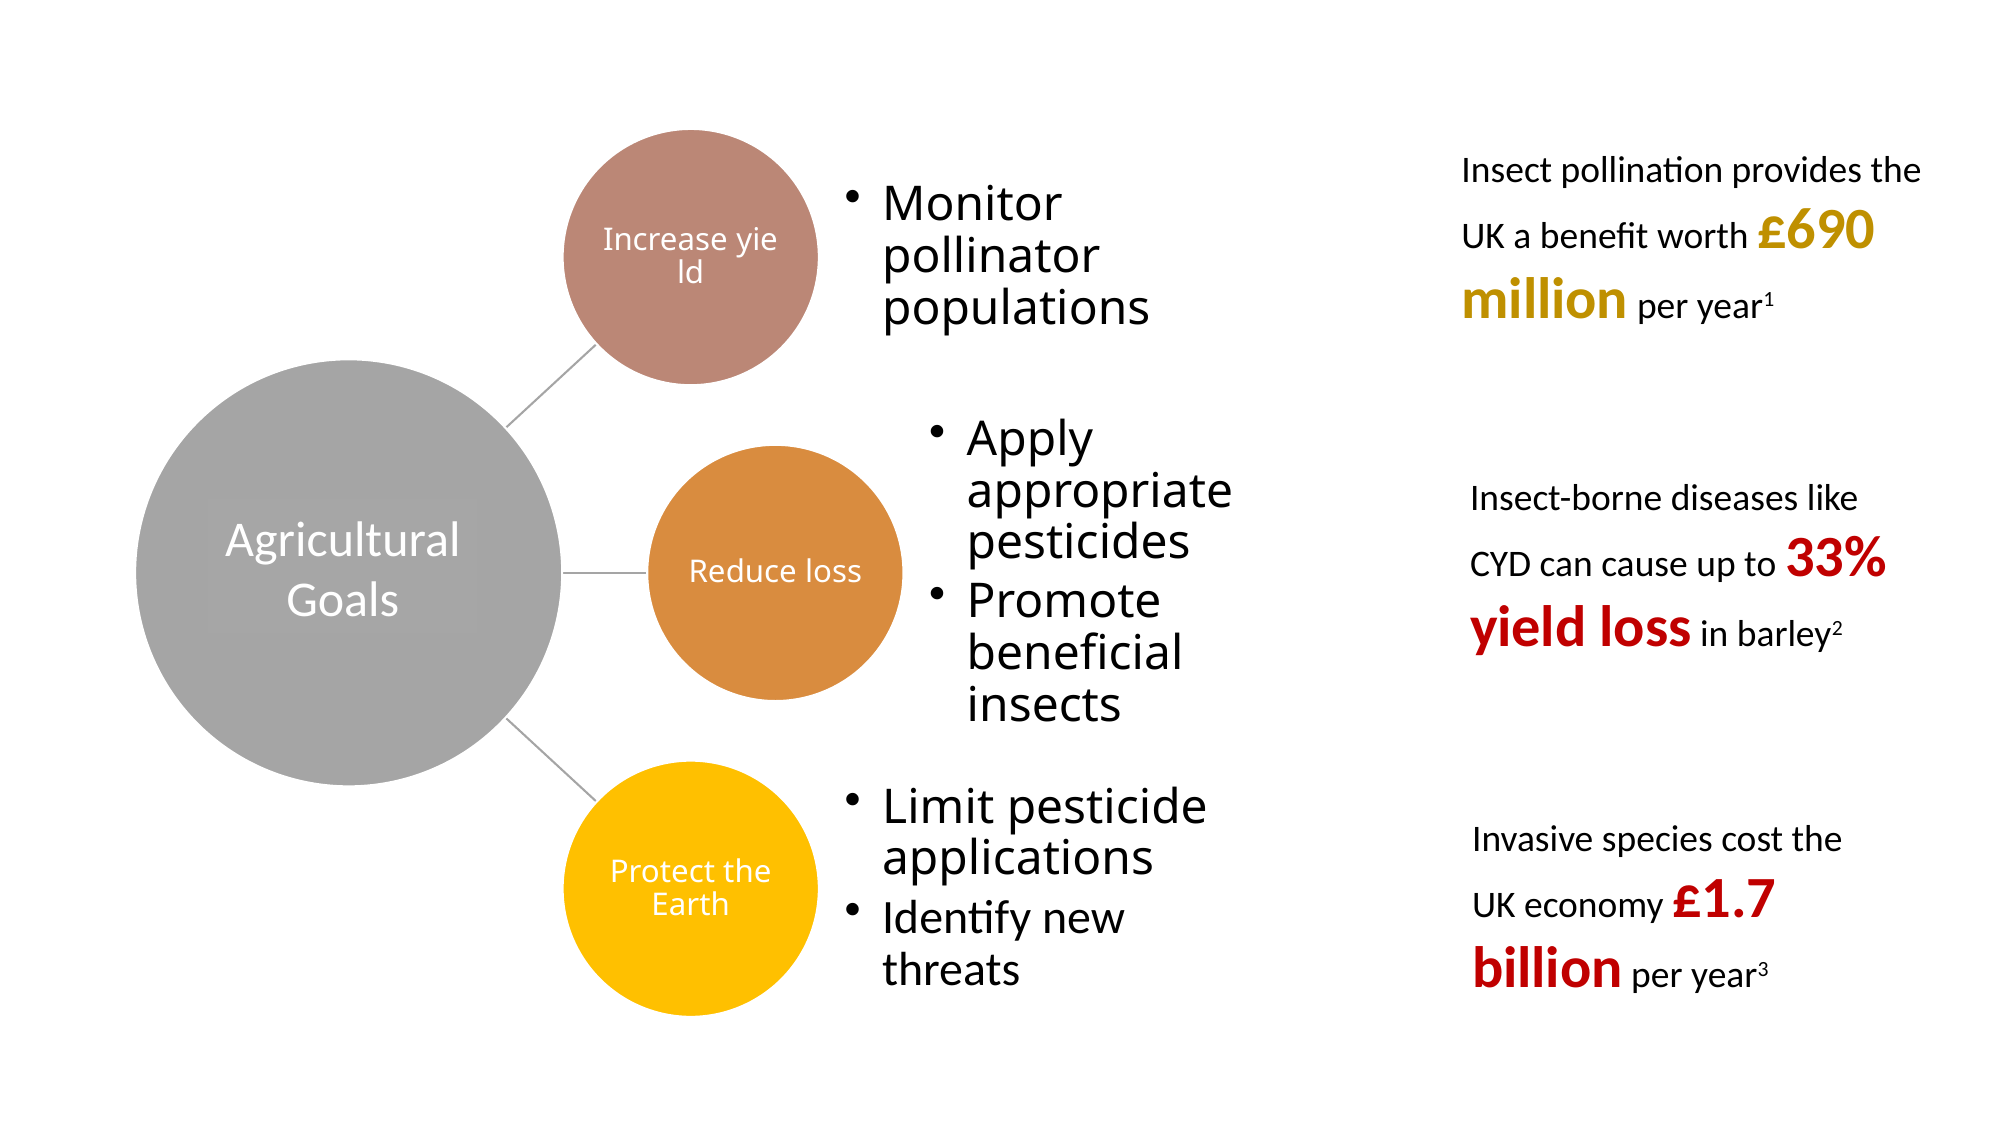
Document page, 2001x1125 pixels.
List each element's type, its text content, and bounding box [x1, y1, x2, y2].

text_box Invasive species cost the UK economy £1.7 billion per year3 [1457, 806, 1908, 1007]
text_box Insect pollination provides the UK a benefit worth £690 million per year1 [1446, 137, 1969, 338]
text_box Insect-borne diseases like CYD can cause up to 33% yield loss in barley2 [1455, 465, 1905, 666]
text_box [134, 76, 1314, 1069]
